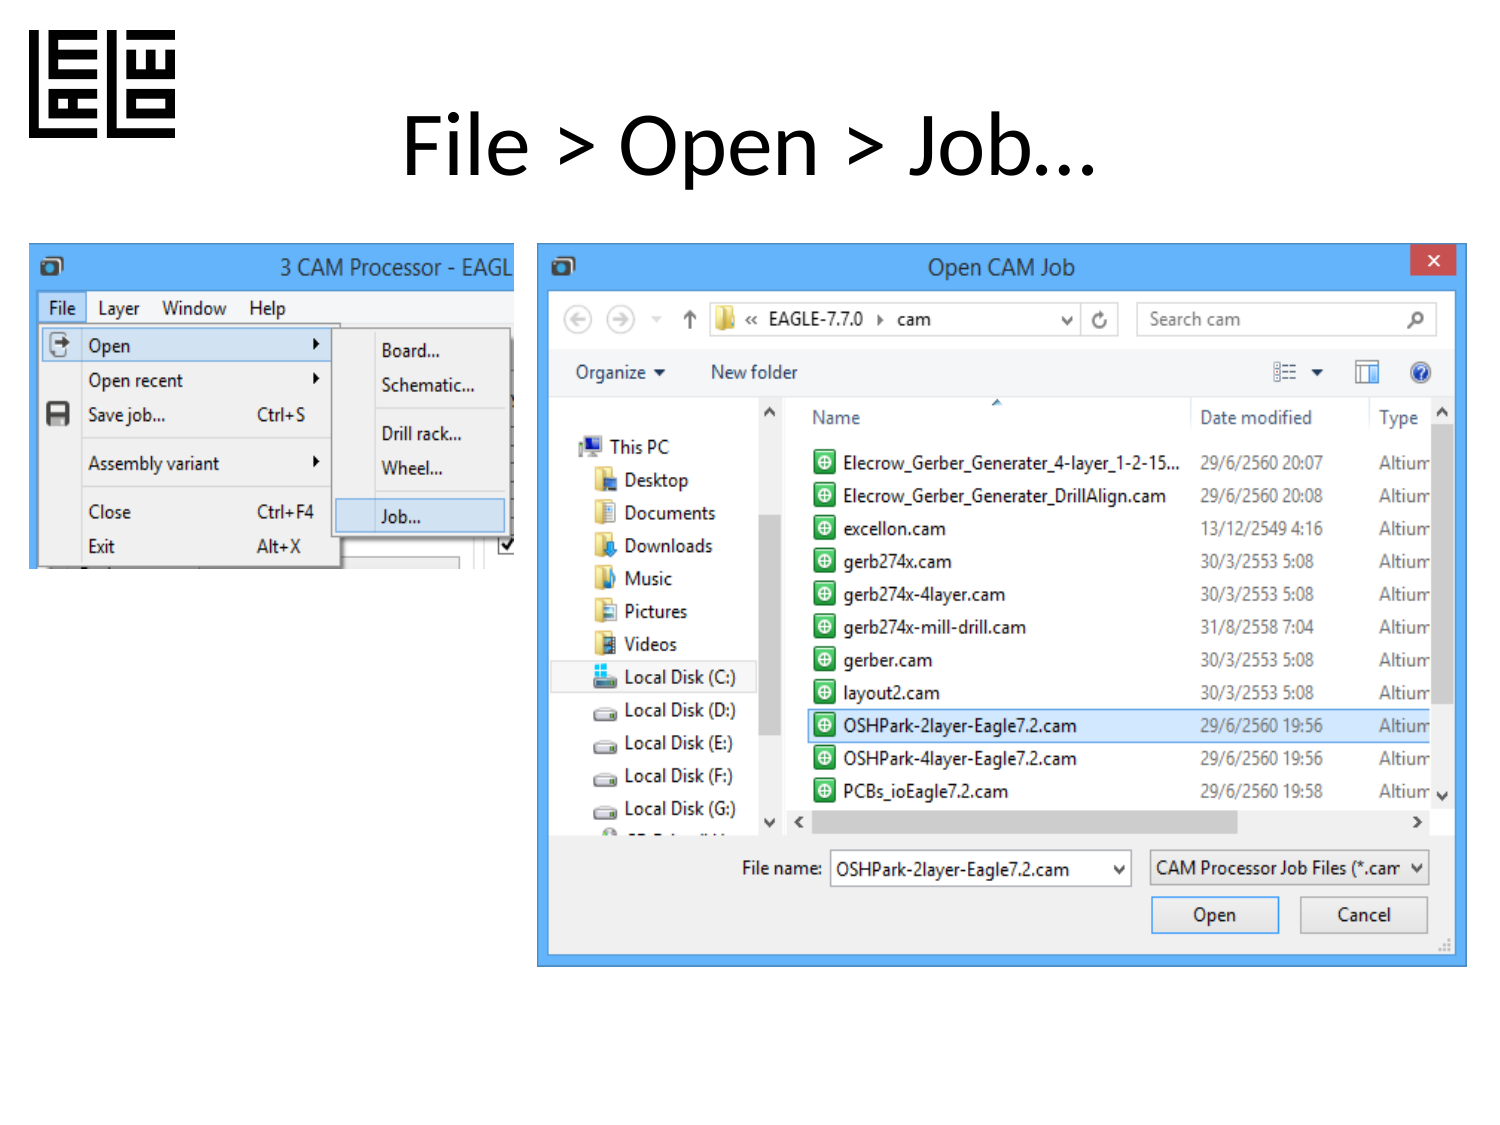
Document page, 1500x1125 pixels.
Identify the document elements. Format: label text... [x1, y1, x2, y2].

title File > Open > Job… [75, 45, 1425, 233]
picture [537, 243, 1467, 968]
picture [29, 30, 175, 138]
picture [29, 243, 514, 569]
